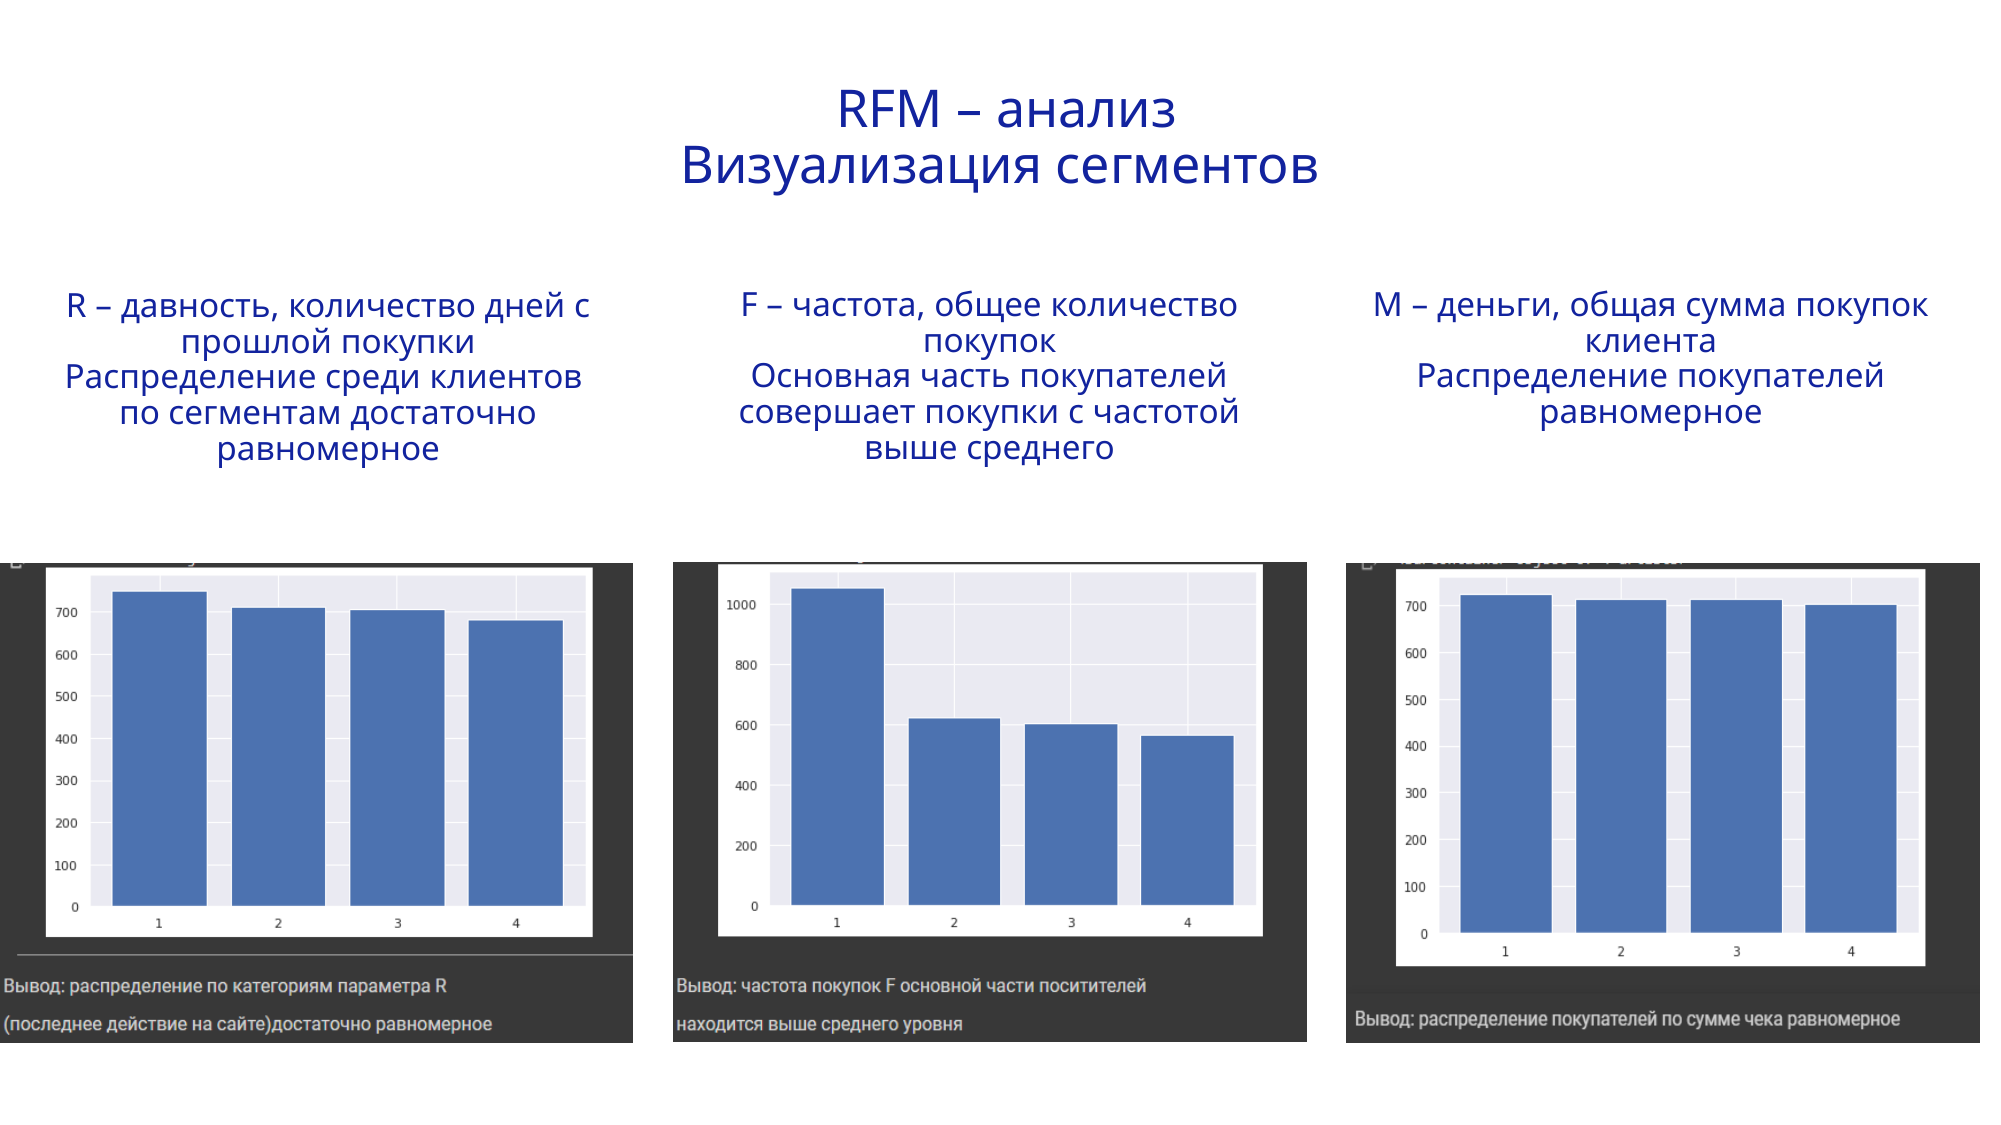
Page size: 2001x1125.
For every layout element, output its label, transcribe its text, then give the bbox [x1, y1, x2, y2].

picture [1346, 563, 1980, 1043]
picture [0, 563, 633, 1043]
text_box M – деньги, общая сумма покупок клиента Распределение покупателей равномерное [1346, 224, 1956, 511]
text_box R – давность, количество дней с прошлой покупки Распределение среди клиентов по сегментам достаточно равномерное [23, 225, 633, 512]
text_box RFM – анализ Визуализация сегментов [137, 74, 1863, 224]
text_box F – частота, общее количество покупок Основная часть покупателей совершает покупки с частотой выше среднего [673, 224, 1307, 511]
picture [673, 562, 1307, 1042]
